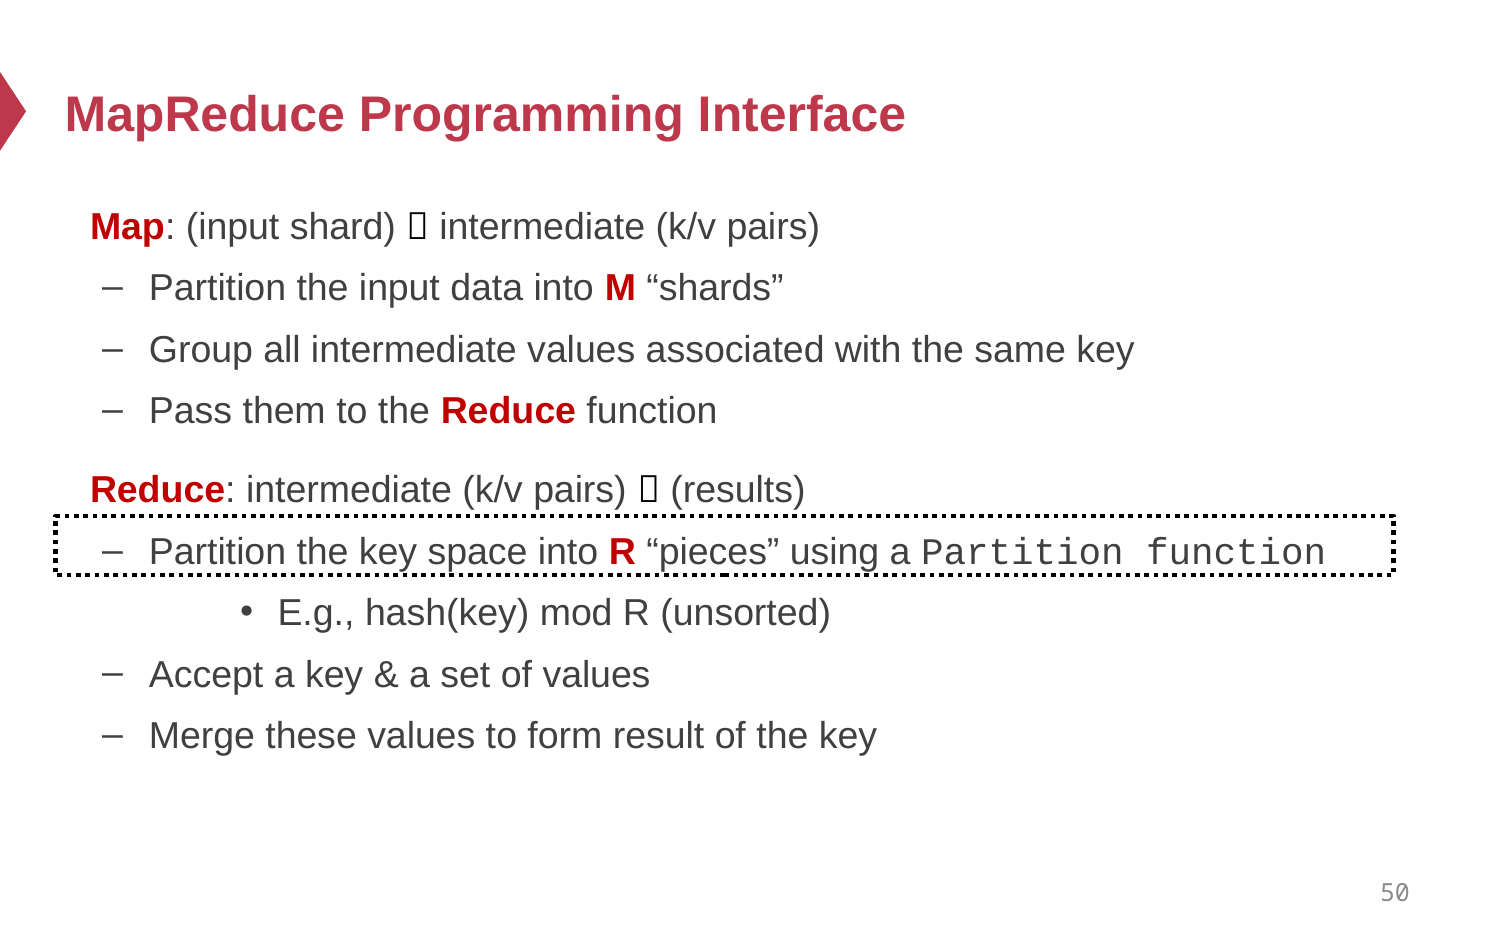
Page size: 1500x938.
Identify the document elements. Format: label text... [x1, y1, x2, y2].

text_box [55, 515, 1394, 576]
title MapReduce Programming Interface [49, 37, 1400, 186]
list Map: (input shard)  intermediate (k/v pairs) Partition the input data into M “shards” Group all intermediate values associated with the same key Pass them to the Reduce function Reduce: intermediate (k/v pairs)  (results) Partition the key space into R “pieces” using a Partition function E.g., hash(key) mod R (unsorted) Accept a key & a set of values Merge these values to form result of the key [75, 185, 1425, 919]
slide_number 50 [1074, 868, 1425, 919]
